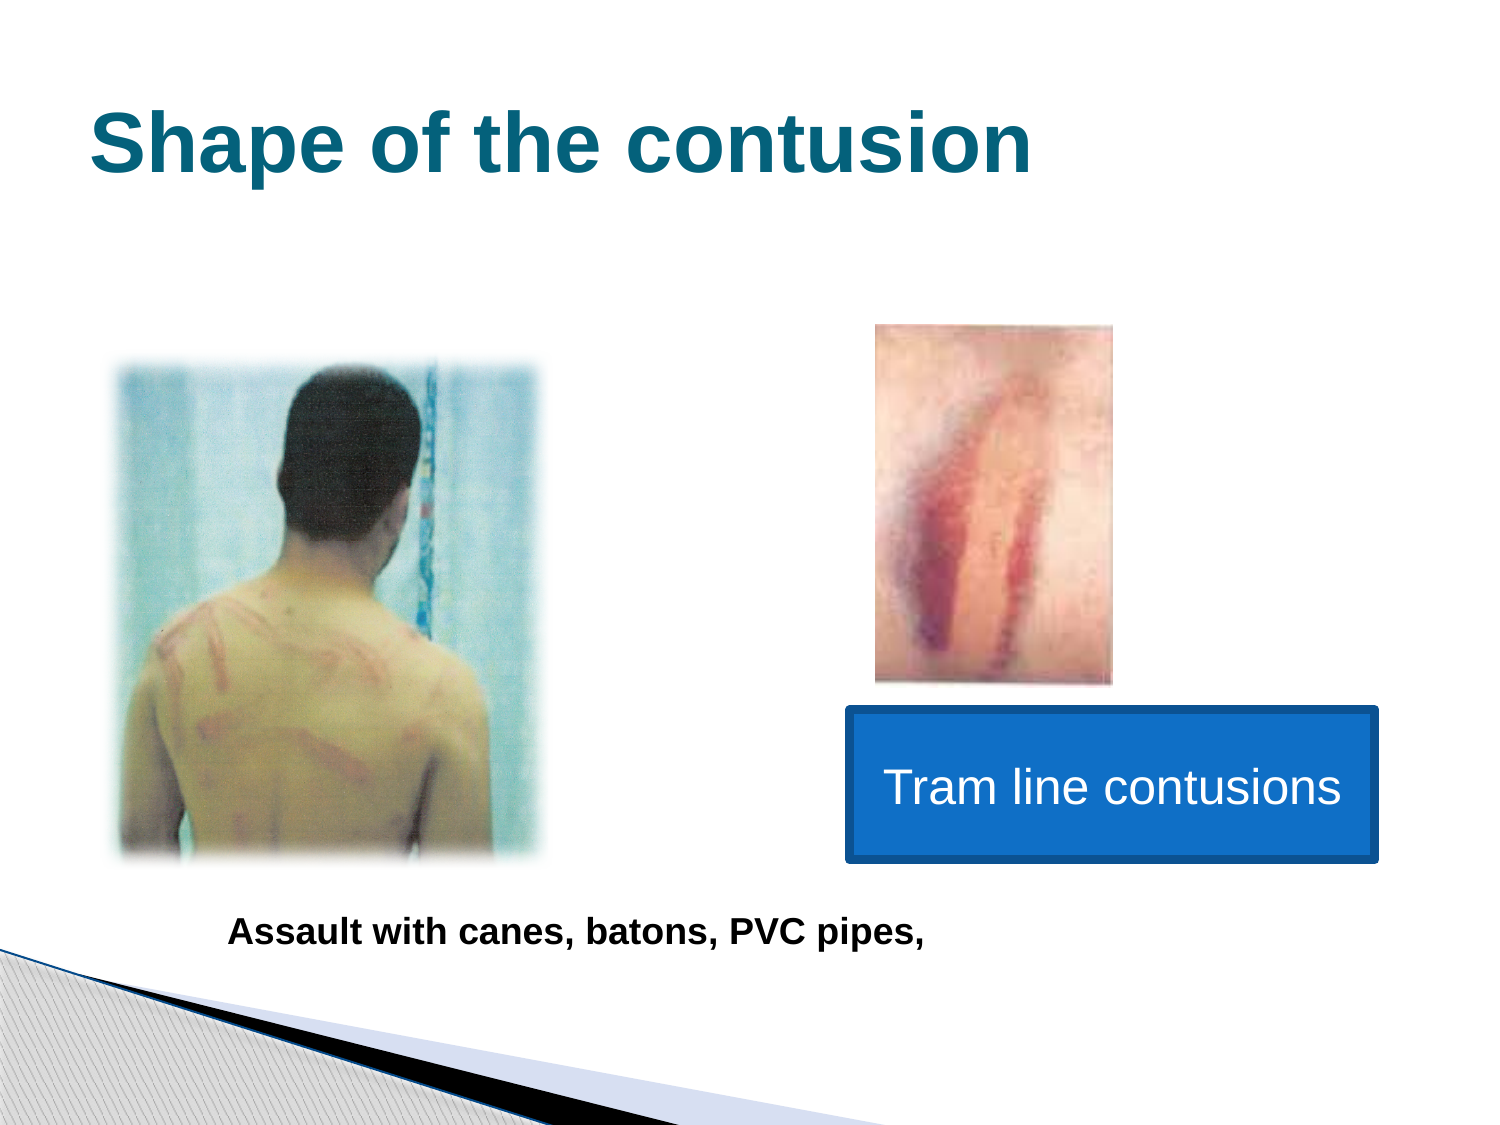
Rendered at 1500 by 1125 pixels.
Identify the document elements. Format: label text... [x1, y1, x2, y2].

title Shape of the contusion [75, 45, 1425, 233]
text_box Assault with canes, batons, PVC pipes, [212, 899, 1413, 960]
text_box Tram line contusions [845, 705, 1379, 864]
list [874, 324, 1113, 688]
picture [99, 349, 554, 870]
